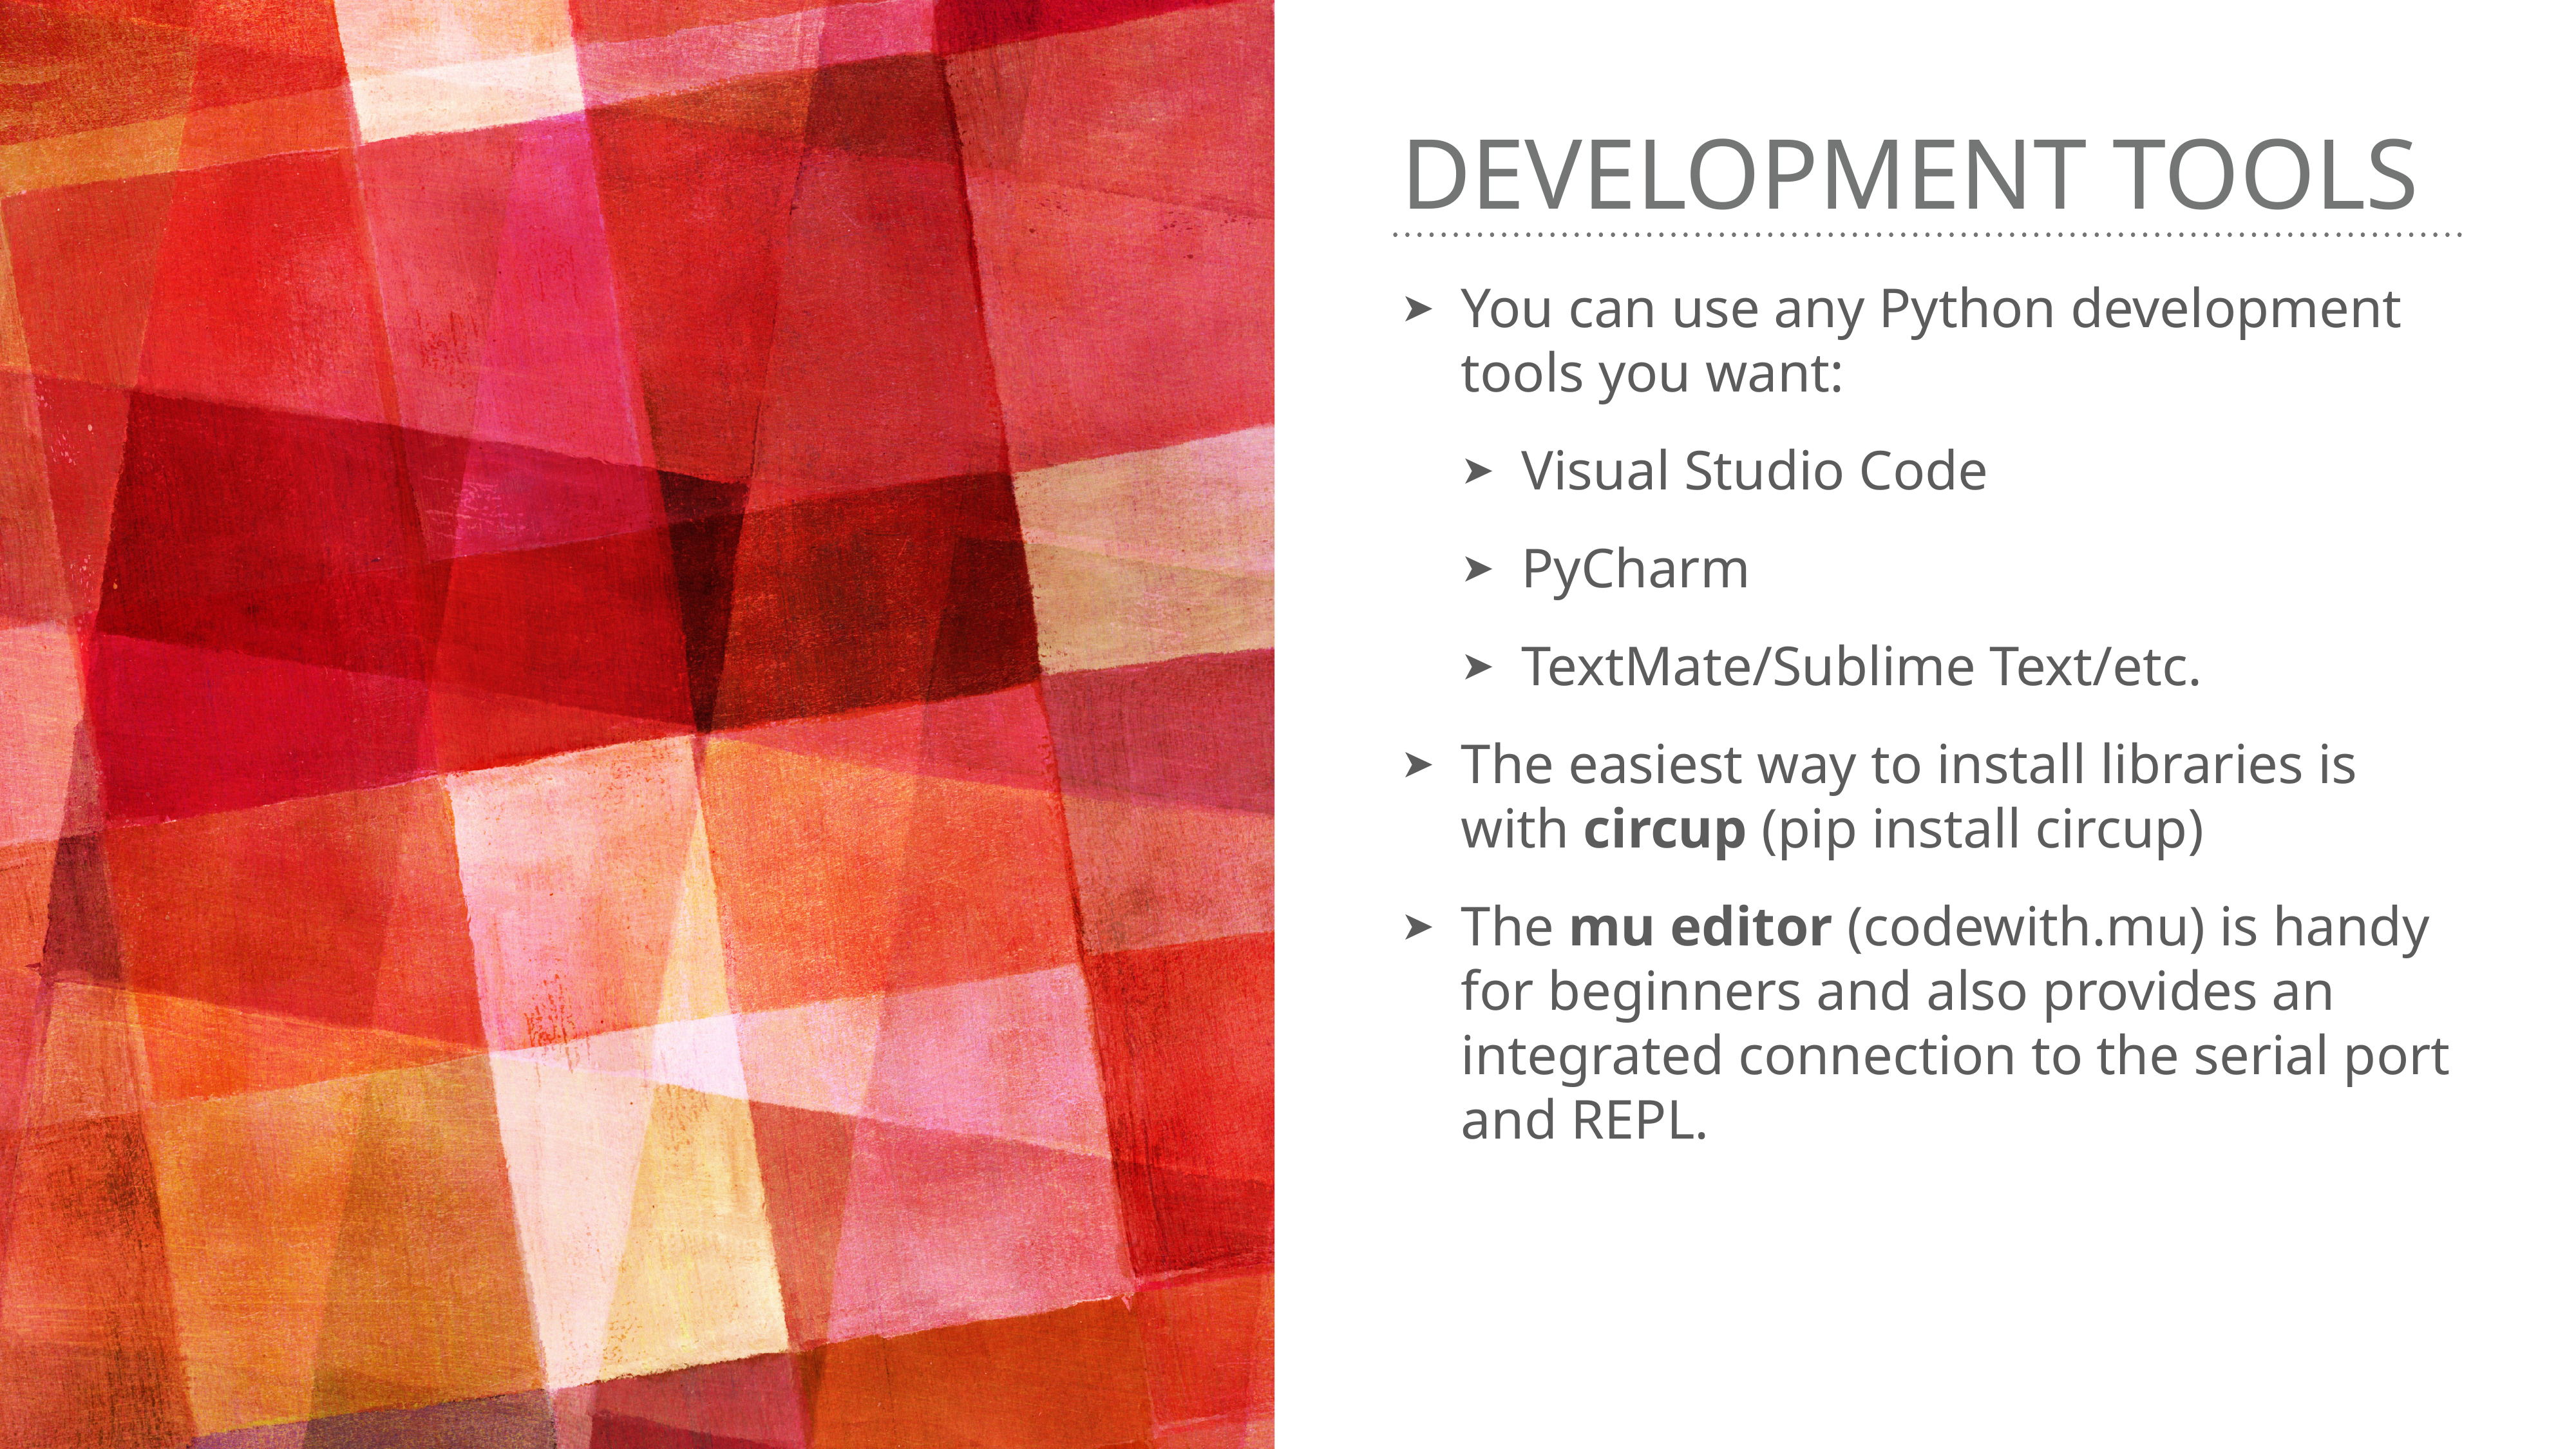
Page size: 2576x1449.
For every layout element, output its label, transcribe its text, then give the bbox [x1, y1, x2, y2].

list You can use any Python development tools you want: Visual Studio Code PyCharm TextMate/Sublime Text/etc. The easiest way to install libraries is with circup (pip install circup) The mu editor (codewith.mu) is handy for beginners and also provides an integrated connection to the serial port and REPL. [1395, 268, 2469, 1342]
title Development tools [1395, 107, 2469, 215]
picture [0, 0, 1275, 1449]
